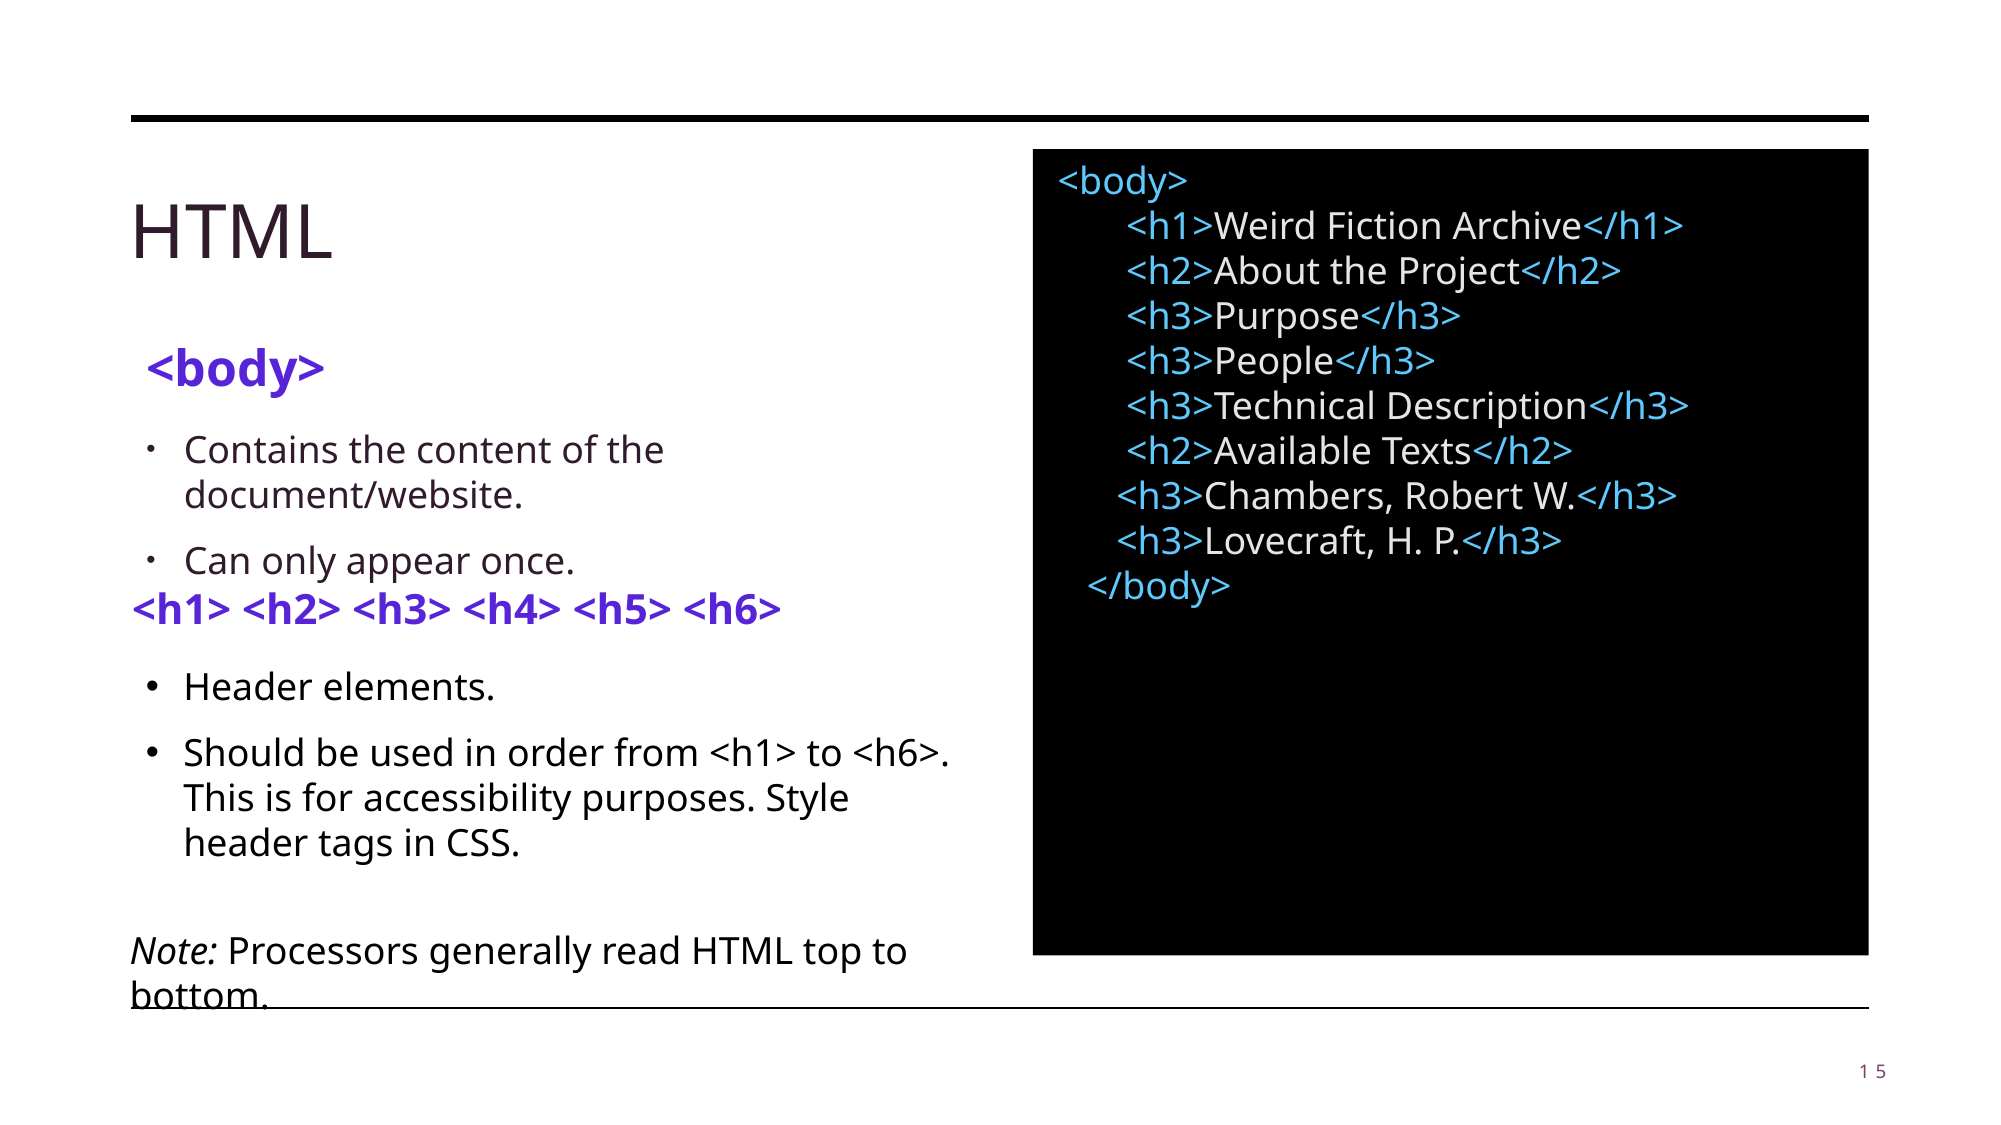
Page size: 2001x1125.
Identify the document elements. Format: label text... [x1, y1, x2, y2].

list <body> [131, 328, 967, 415]
text_box <h1> <h2> <h3> <h4> <h5> <h6> [117, 565, 953, 653]
text_box Note: Processors generally read HTML top to bottom. [114, 919, 976, 1030]
slide_number 15 [1791, 1042, 1902, 1103]
list <body> <h1>Weird Fiction Archive</h1> <h2>About the Project</h2> <h3>Purpose</h3> <h3>People</h3> <h3>Technical Description</h3> <h2>Available Texts</h2> <h3>Chambers, Robert W.</h3> <h3>Lovecraft, H. P.</h3> </body> [1032, 149, 1869, 956]
text_box Header elements. Should be used in order from <h1> to <h6>. This is for accessibility purposes. Style header tags in CSS. [131, 655, 967, 919]
title HTML [114, 149, 1032, 283]
list Contains the content of the document/website. Can only appear once. [131, 418, 967, 563]
